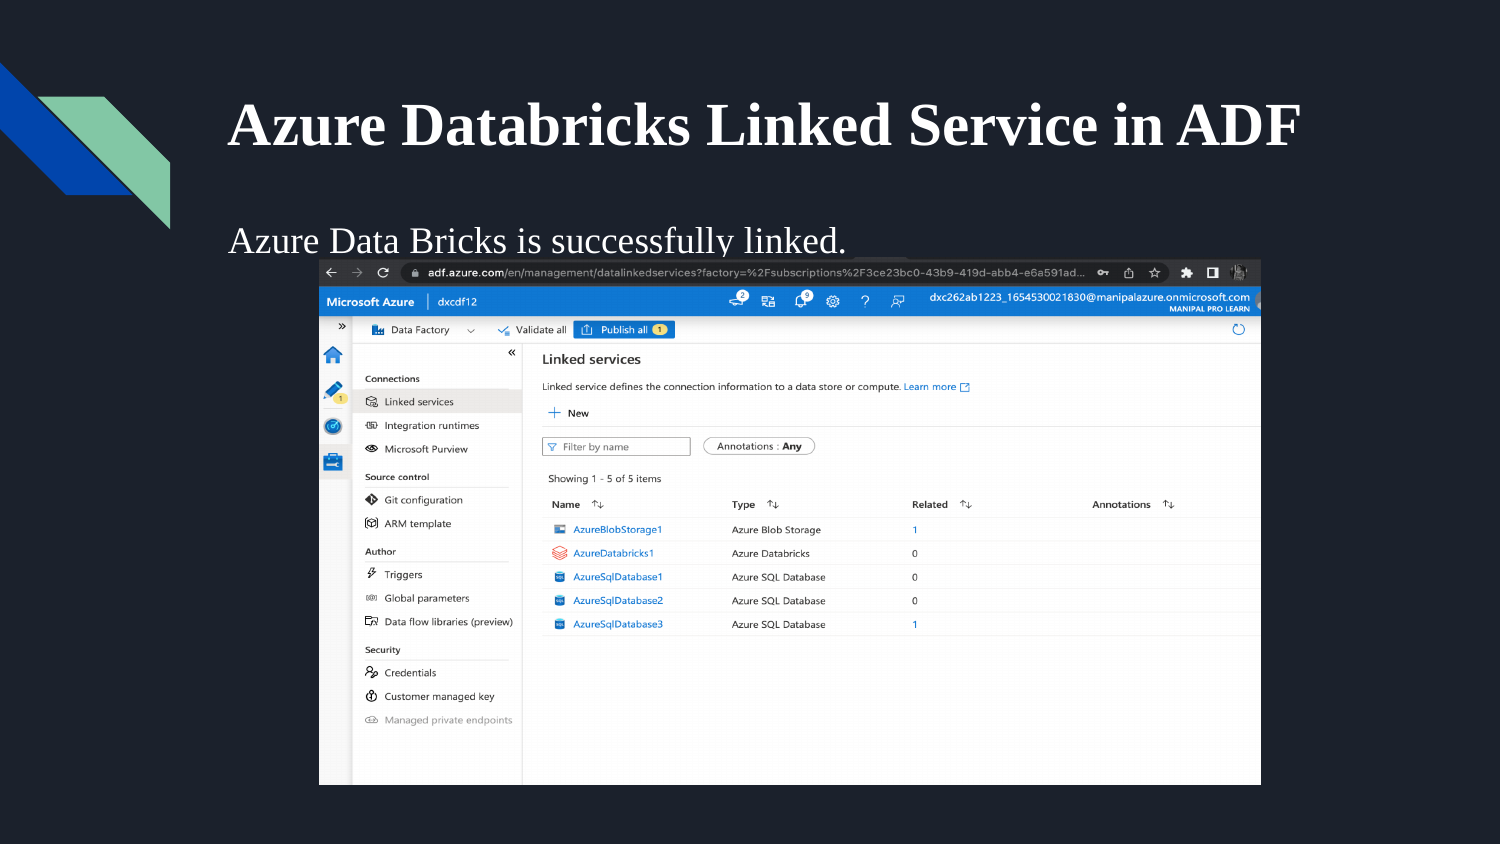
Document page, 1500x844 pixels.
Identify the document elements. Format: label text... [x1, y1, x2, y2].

title Azure Databricks Linked Service in ADF [212, 64, 1368, 174]
list Azure Data Bricks is successfully linked. [212, 198, 1368, 819]
picture [319, 256, 1261, 785]
